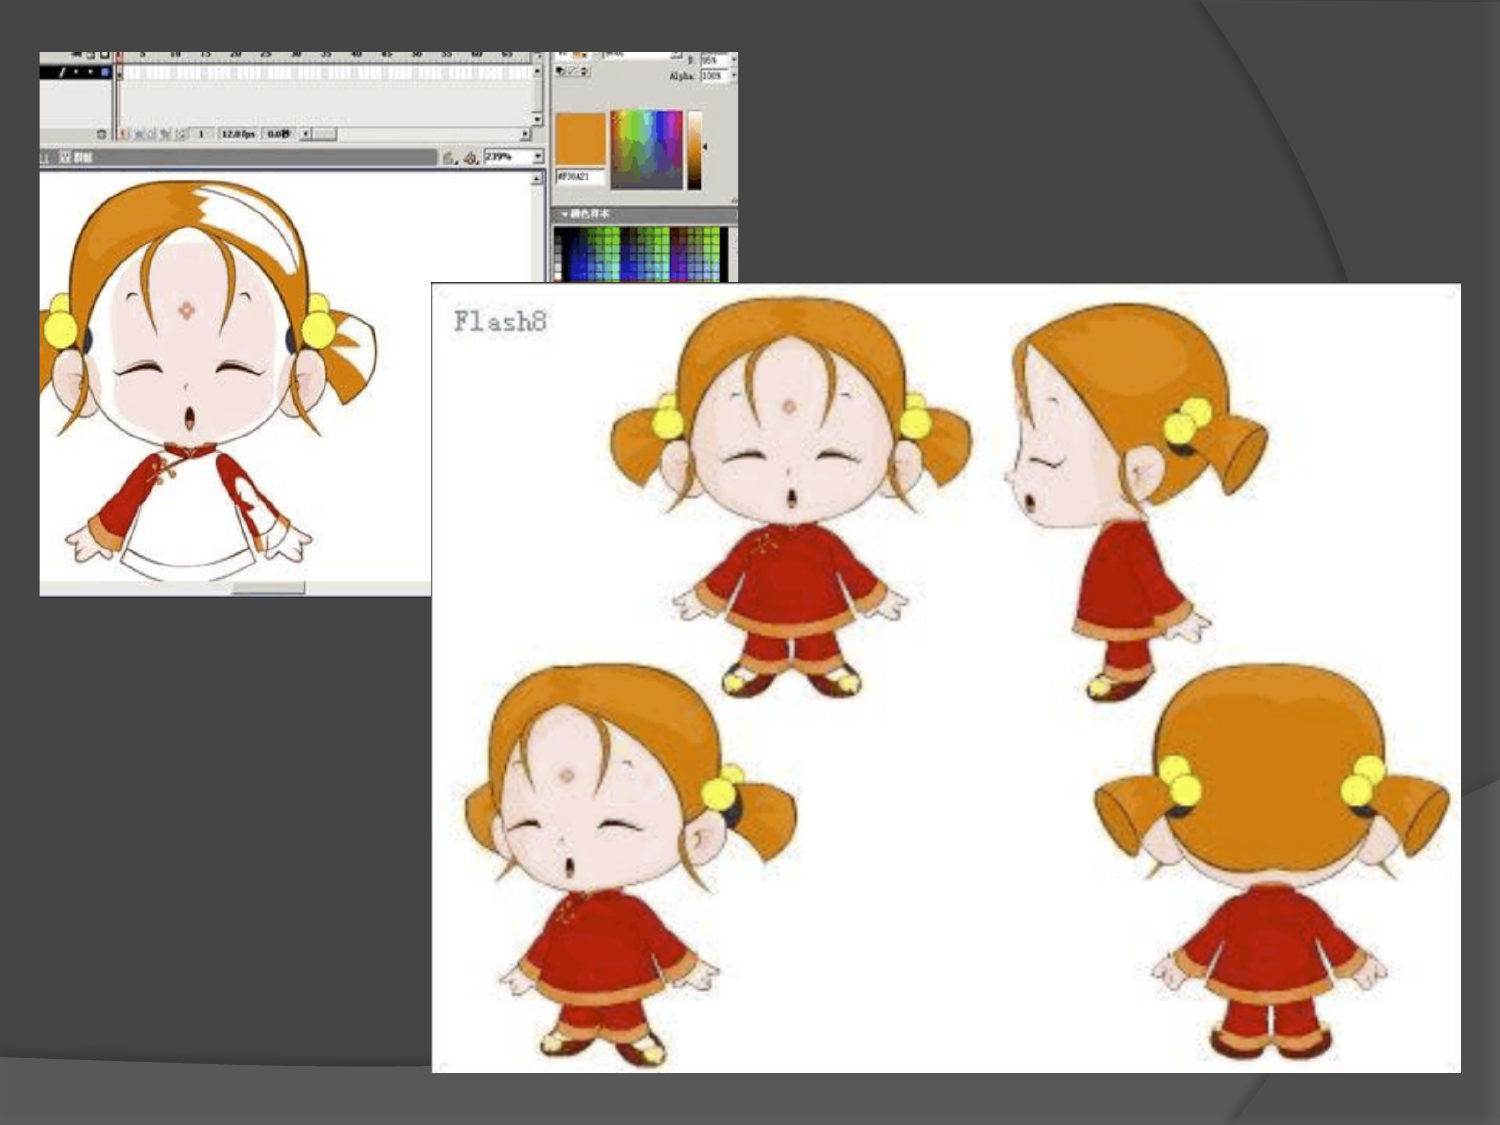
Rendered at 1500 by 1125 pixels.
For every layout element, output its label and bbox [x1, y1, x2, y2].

picture [39, 52, 739, 599]
picture [430, 282, 1461, 1073]
